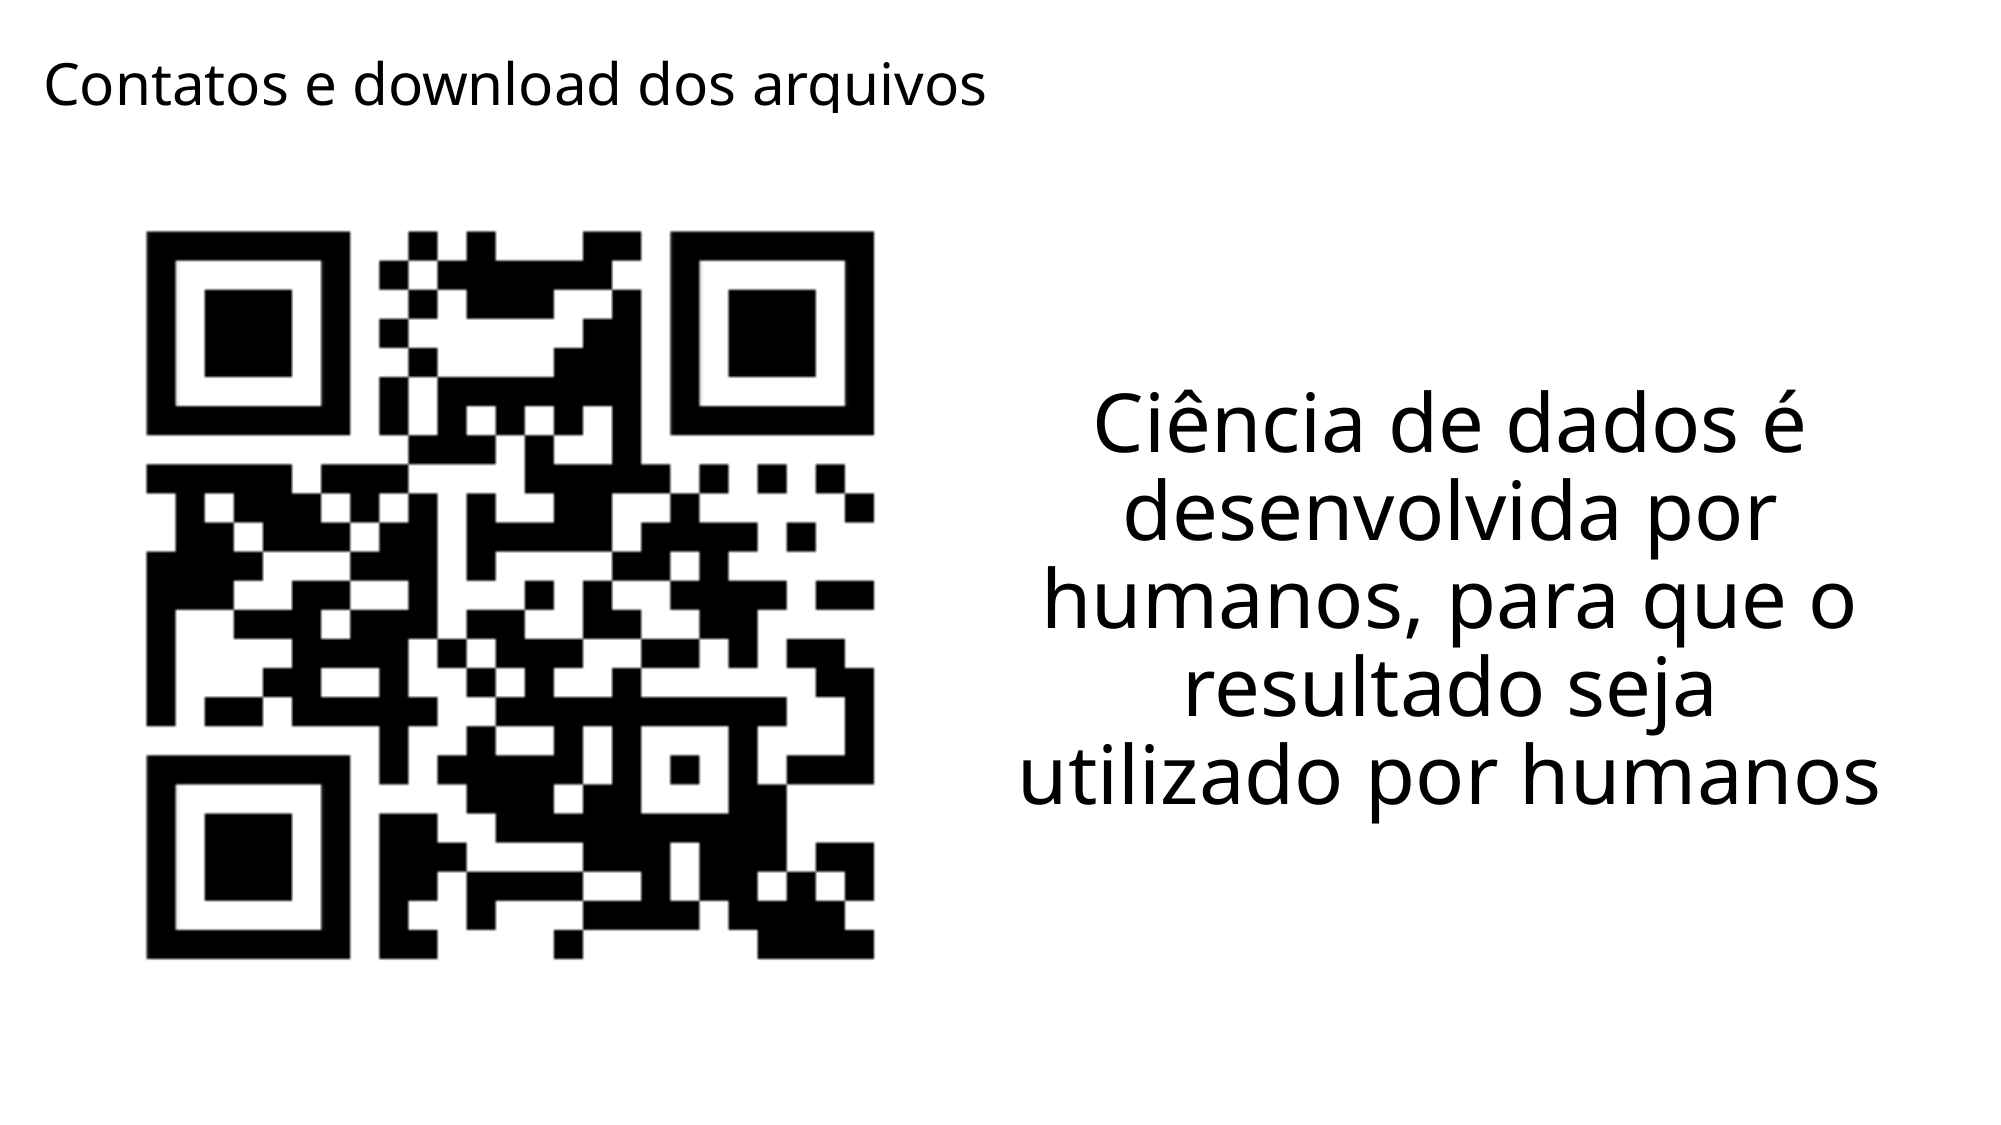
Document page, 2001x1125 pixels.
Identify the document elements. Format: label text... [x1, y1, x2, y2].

text_box Contatos e download dos arquivos [28, 41, 1655, 126]
text_box Ciência de dados é desenvolvida por humanos, para que o resultado seja utilizado por humanos [999, 294, 1902, 830]
picture [28, 113, 998, 1083]
